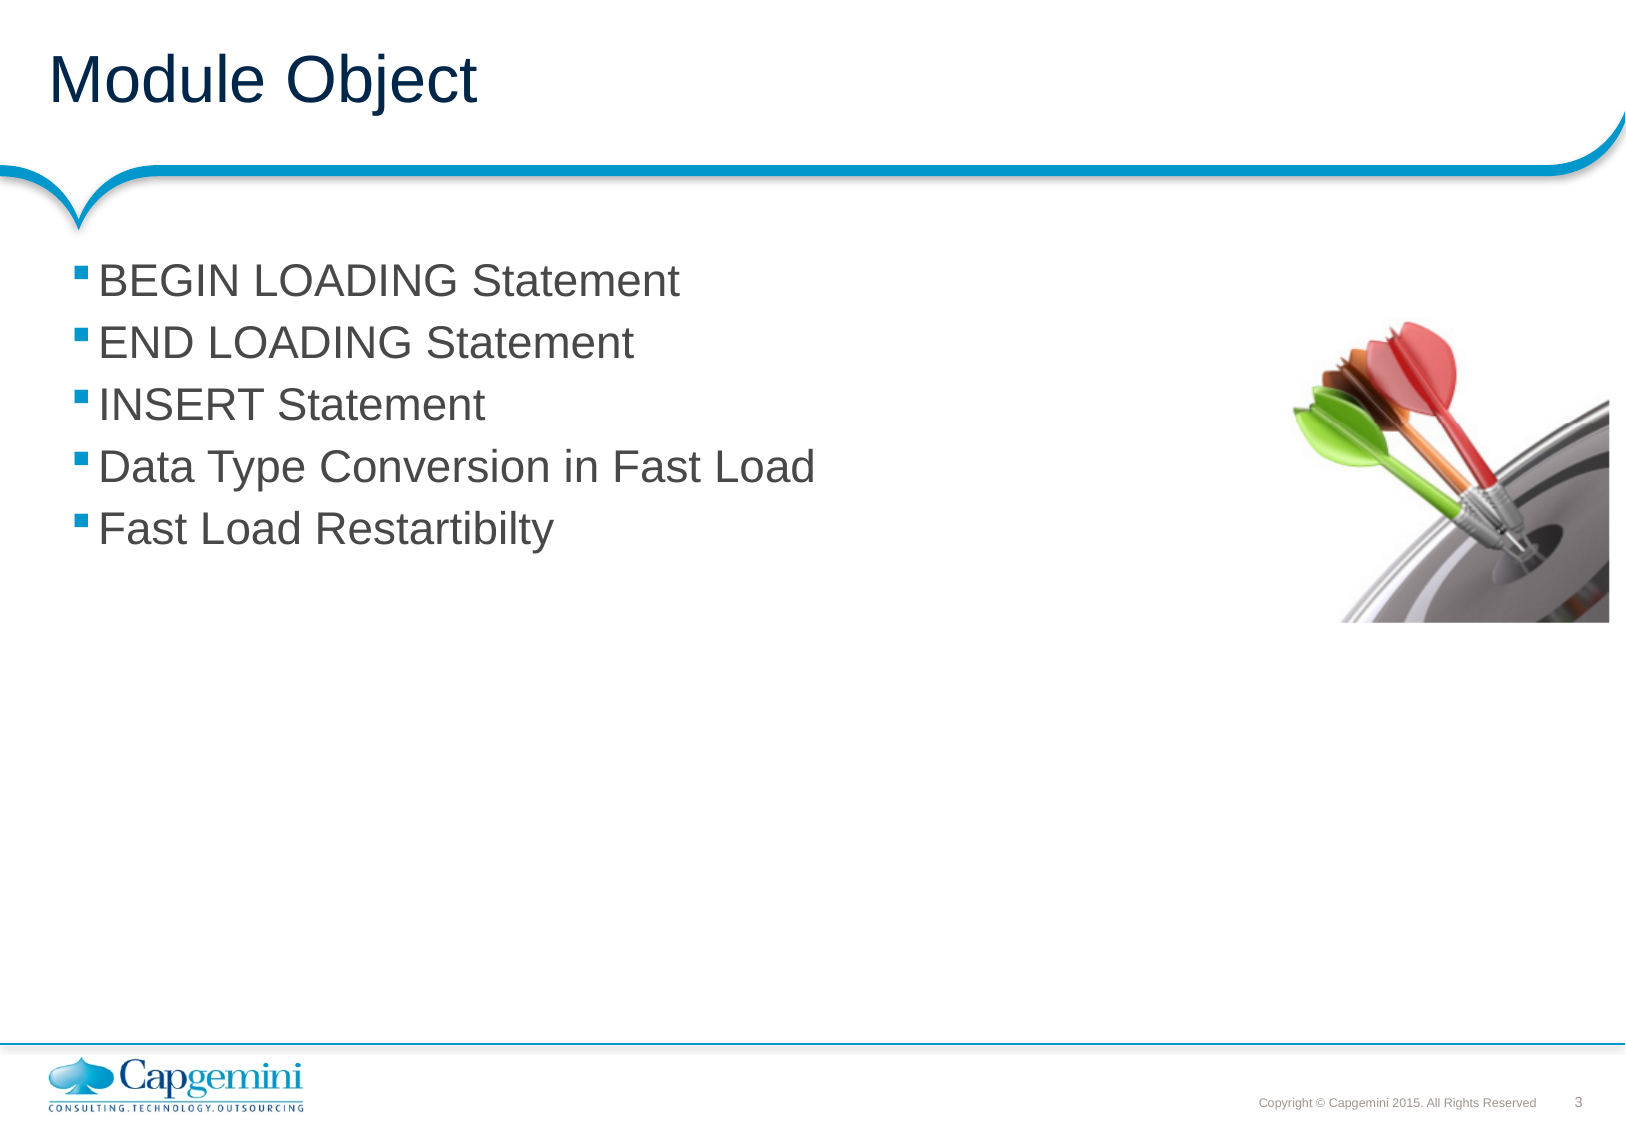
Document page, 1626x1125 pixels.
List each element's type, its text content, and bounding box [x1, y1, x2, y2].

title Module Object [0, 0, 1625, 165]
picture [48, 1056, 304, 1113]
list BEGIN LOADING Statement END LOADING Statement INSERT Statement Data Type Conversion in Fast Load Fast Load Restartibilty [53, 245, 1261, 1007]
picture [1261, 299, 1617, 630]
